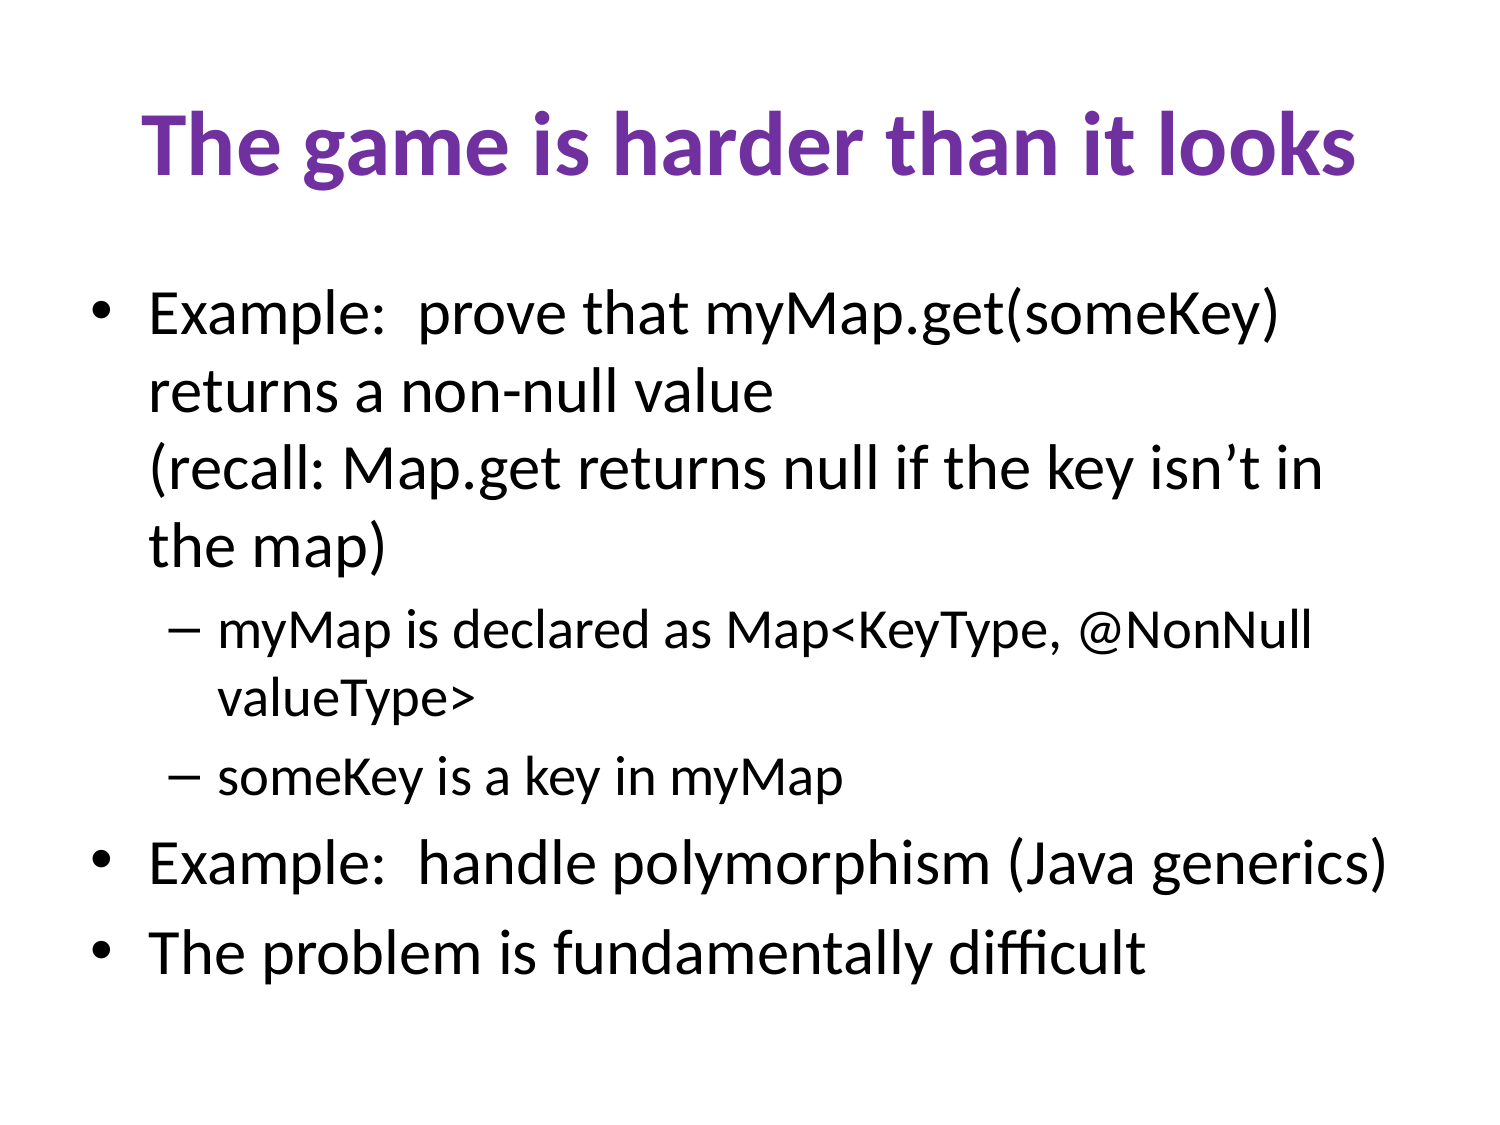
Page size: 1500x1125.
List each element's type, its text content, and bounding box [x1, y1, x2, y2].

title The game is harder than it looks [75, 45, 1425, 233]
list Example: prove that myMap.get(someKey) returns a non-null value (recall: Map.get returns null if the key isn’t in the map) myMap is declared as Map<KeyType, @NonNull valueType> someKey is a key in myMap Example: handle polymorphism (Java generics) The problem is fundamentally difficult [75, 262, 1425, 1005]
